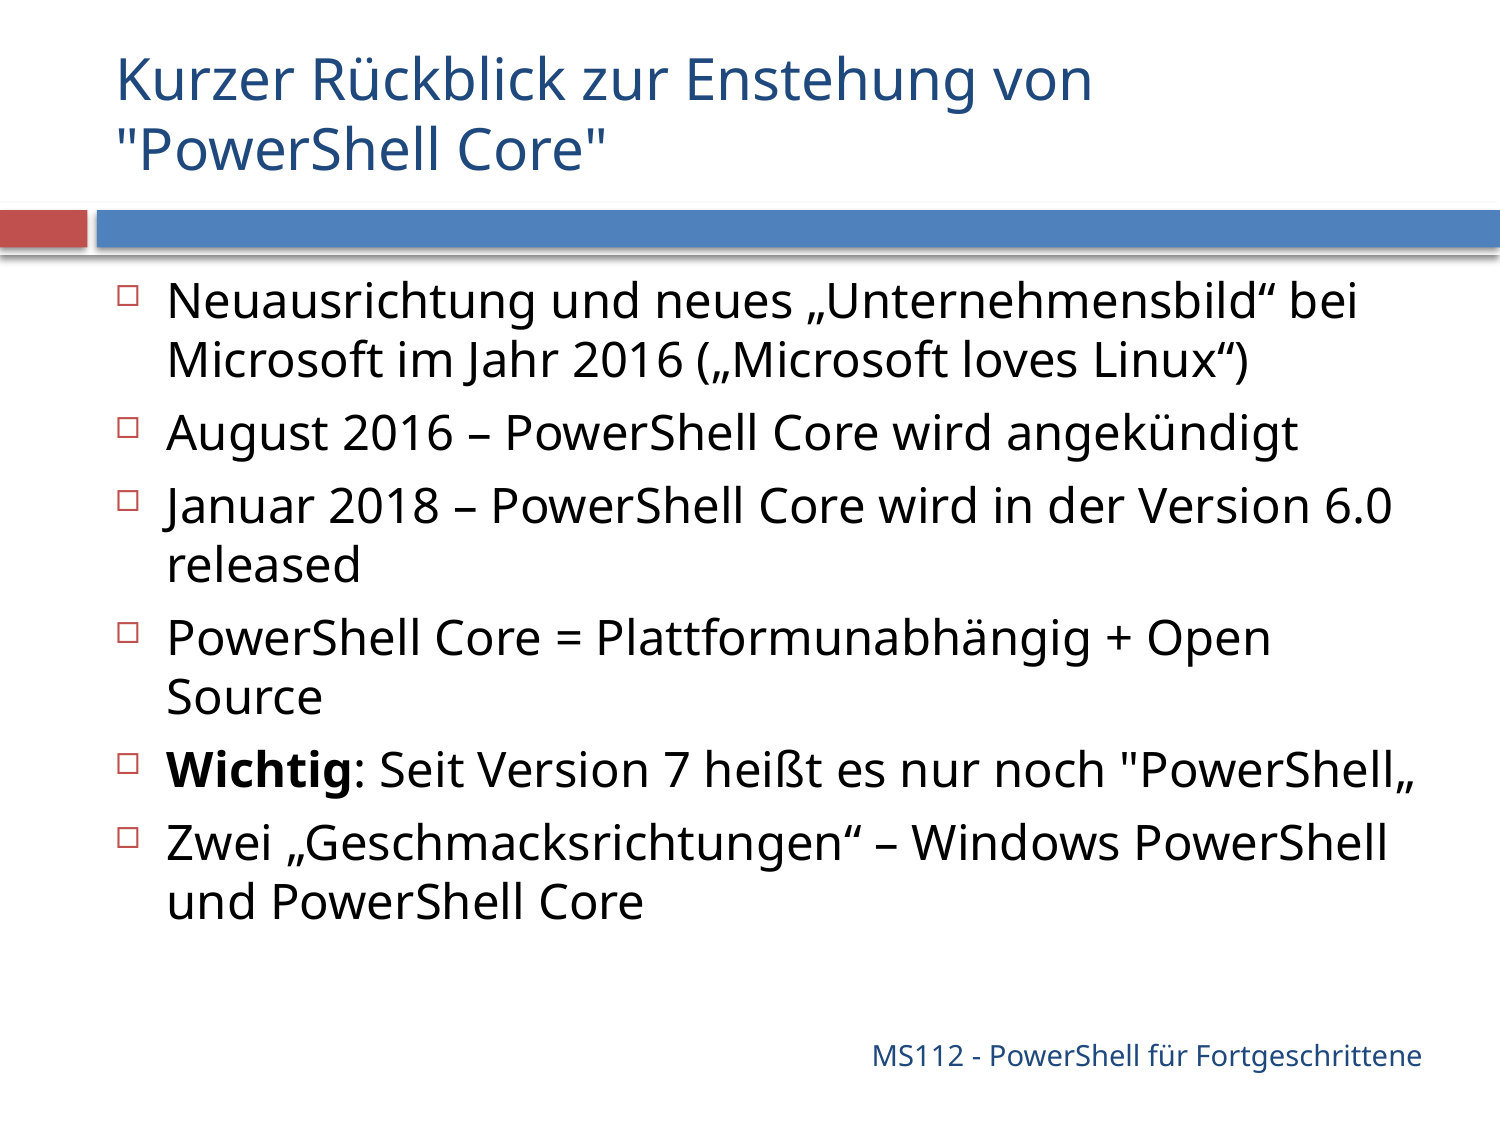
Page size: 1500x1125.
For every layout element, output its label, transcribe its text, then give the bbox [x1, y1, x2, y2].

list Neuausrichtung und neues „Unternehmensbild“ bei Microsoft im Jahr 2016 („Microsoft loves Linux“) August 2016 – PowerShell Core wird angekündigt Januar 2018 – PowerShell Core wird in der Version 6.0 released PowerShell Core = Plattformunabhängig + Open Source Wichtig: Seit Version 7 heißt es nur noch "PowerShell„ Zwei „Geschmacksrichtungen“ – Windows PowerShell und PowerShell Core [100, 262, 1438, 1000]
title Kurzer Rückblick zur Enstehung von "PowerShell Core" [100, 30, 1438, 194]
footer MS112 - PowerShell für Fortgeschrittene [99, 1024, 1438, 1085]
